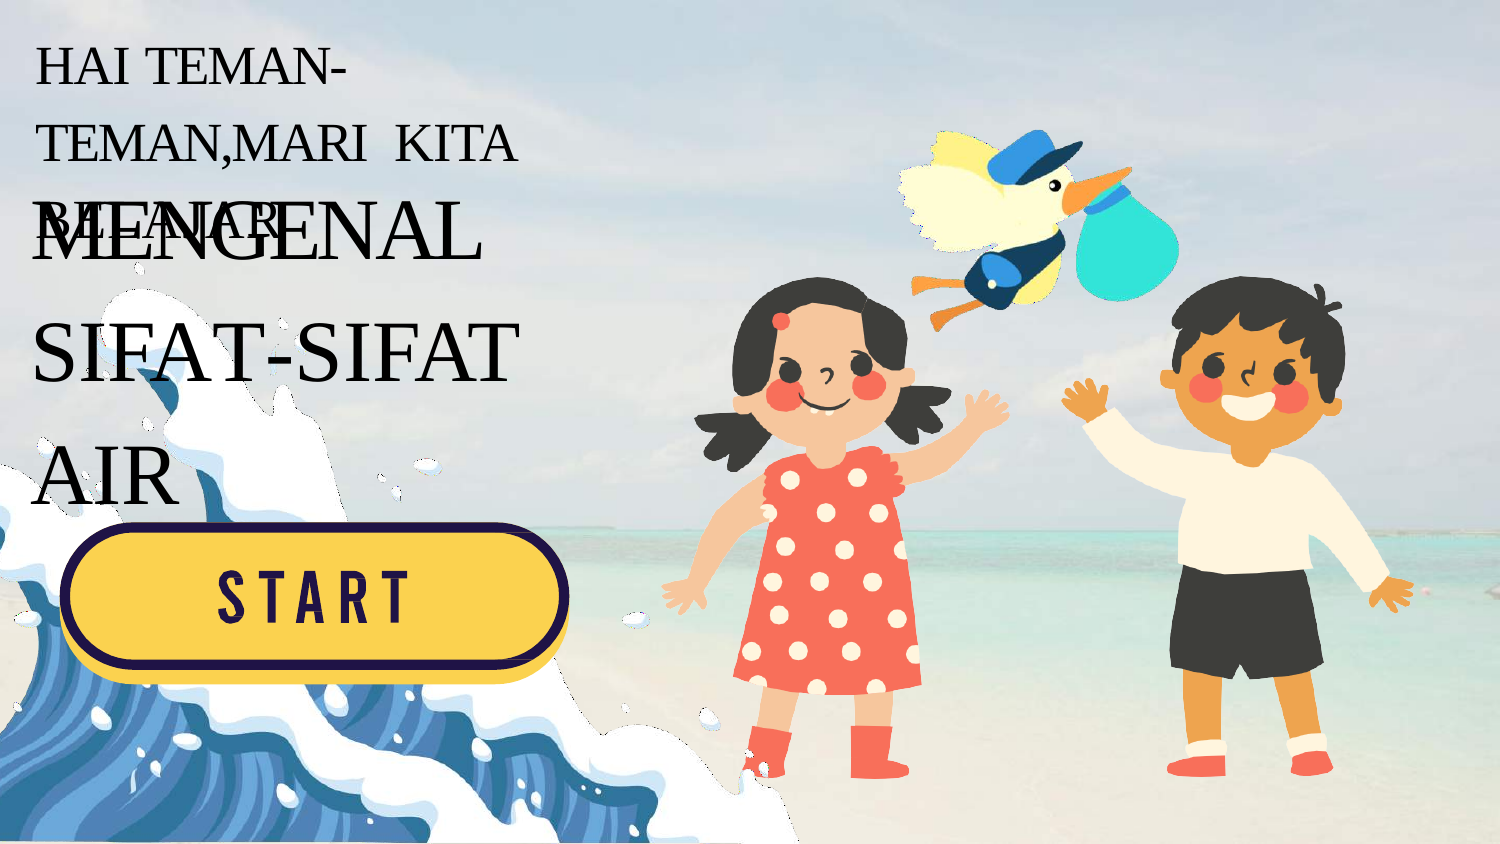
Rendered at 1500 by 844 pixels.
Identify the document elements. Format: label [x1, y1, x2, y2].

text_box [0, 0, 1500, 844]
